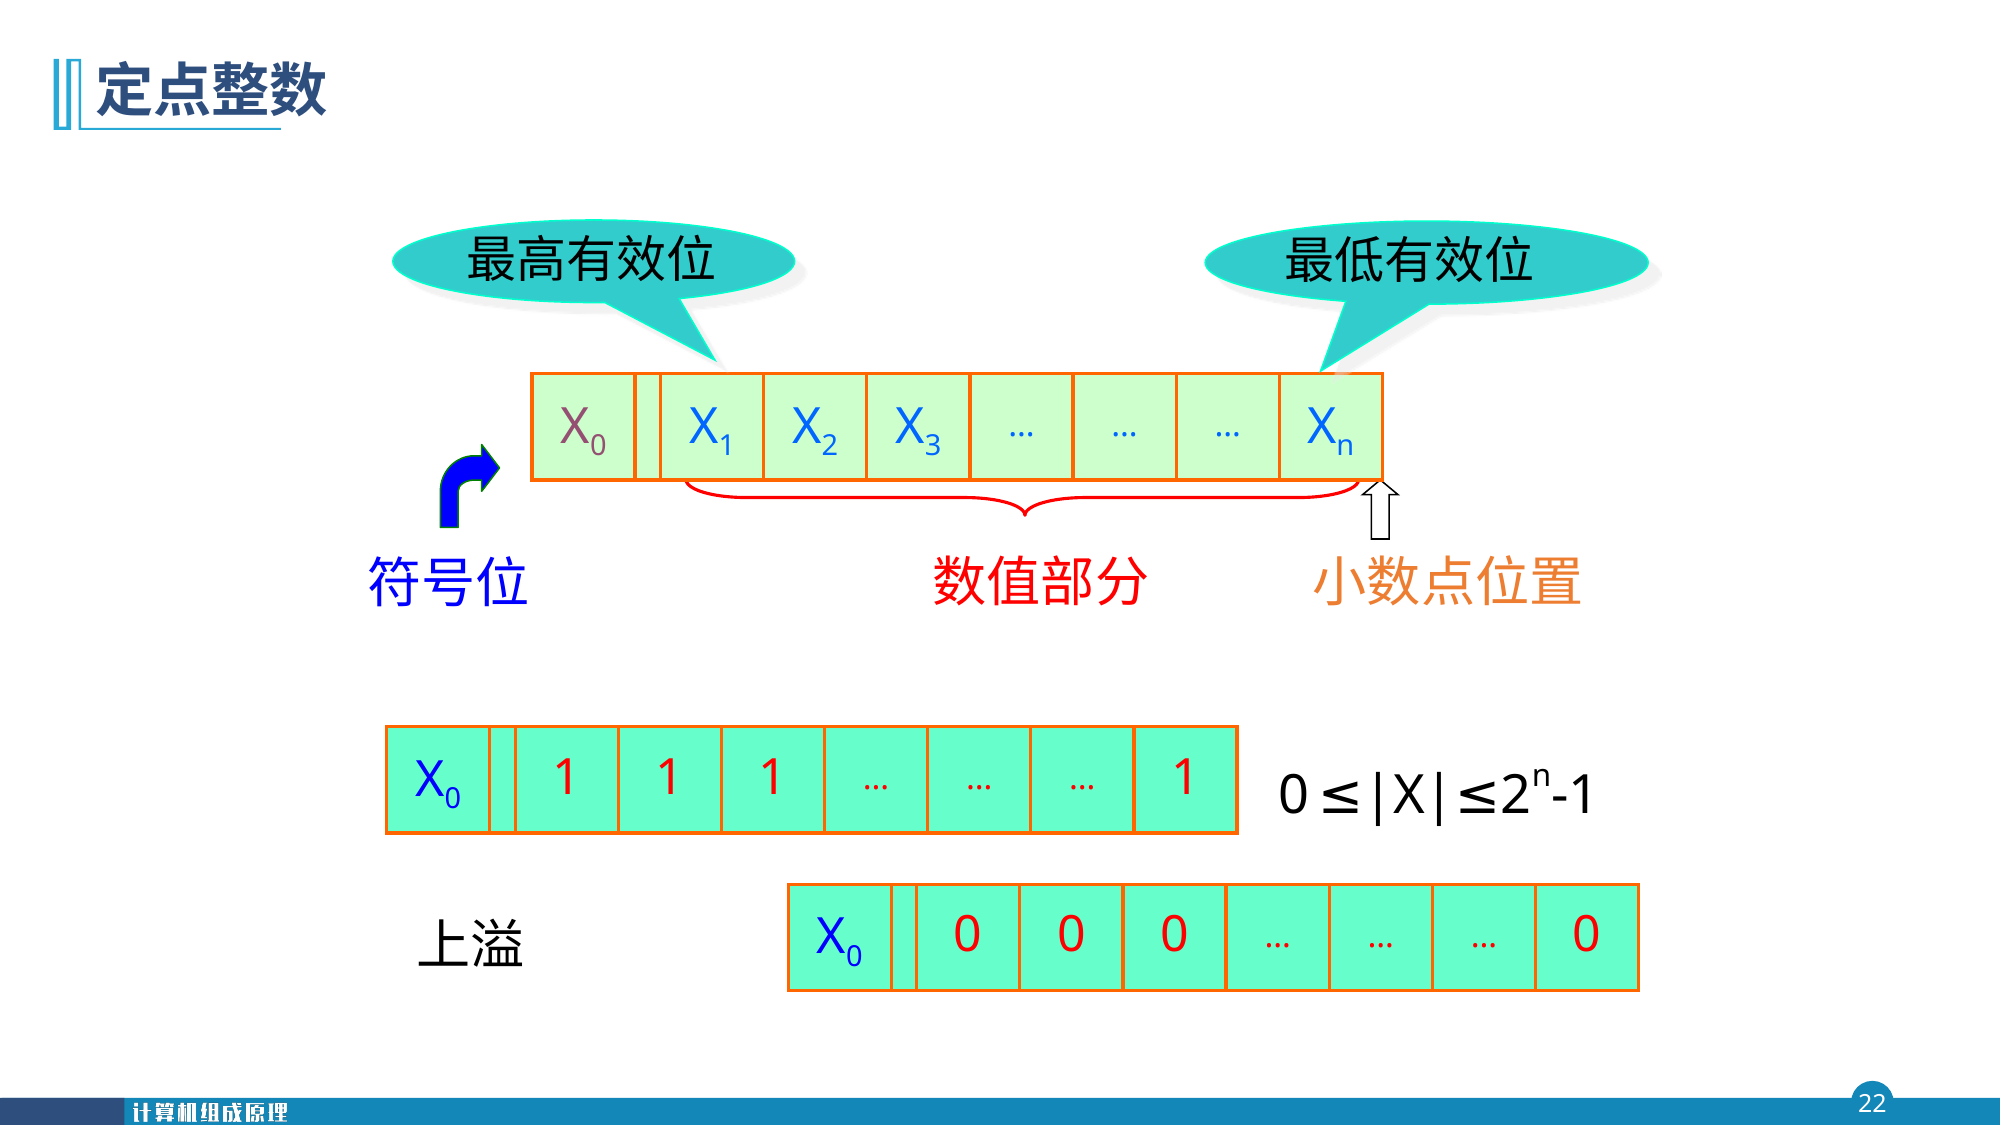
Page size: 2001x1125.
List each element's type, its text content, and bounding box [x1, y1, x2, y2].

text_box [274, 444, 604, 611]
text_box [788, 884, 1639, 991]
title 定点整数 [80, 42, 1805, 144]
text_box 最低有效位 [1205, 221, 1649, 372]
text_box 上溢 [401, 889, 756, 970]
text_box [386, 726, 1238, 834]
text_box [686, 481, 1359, 611]
text_box 最高有效位 [392, 219, 795, 361]
text_box 0 ≤|X|≤2n-1 [1263, 733, 1689, 814]
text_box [1359, 479, 1646, 611]
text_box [531, 373, 1383, 481]
